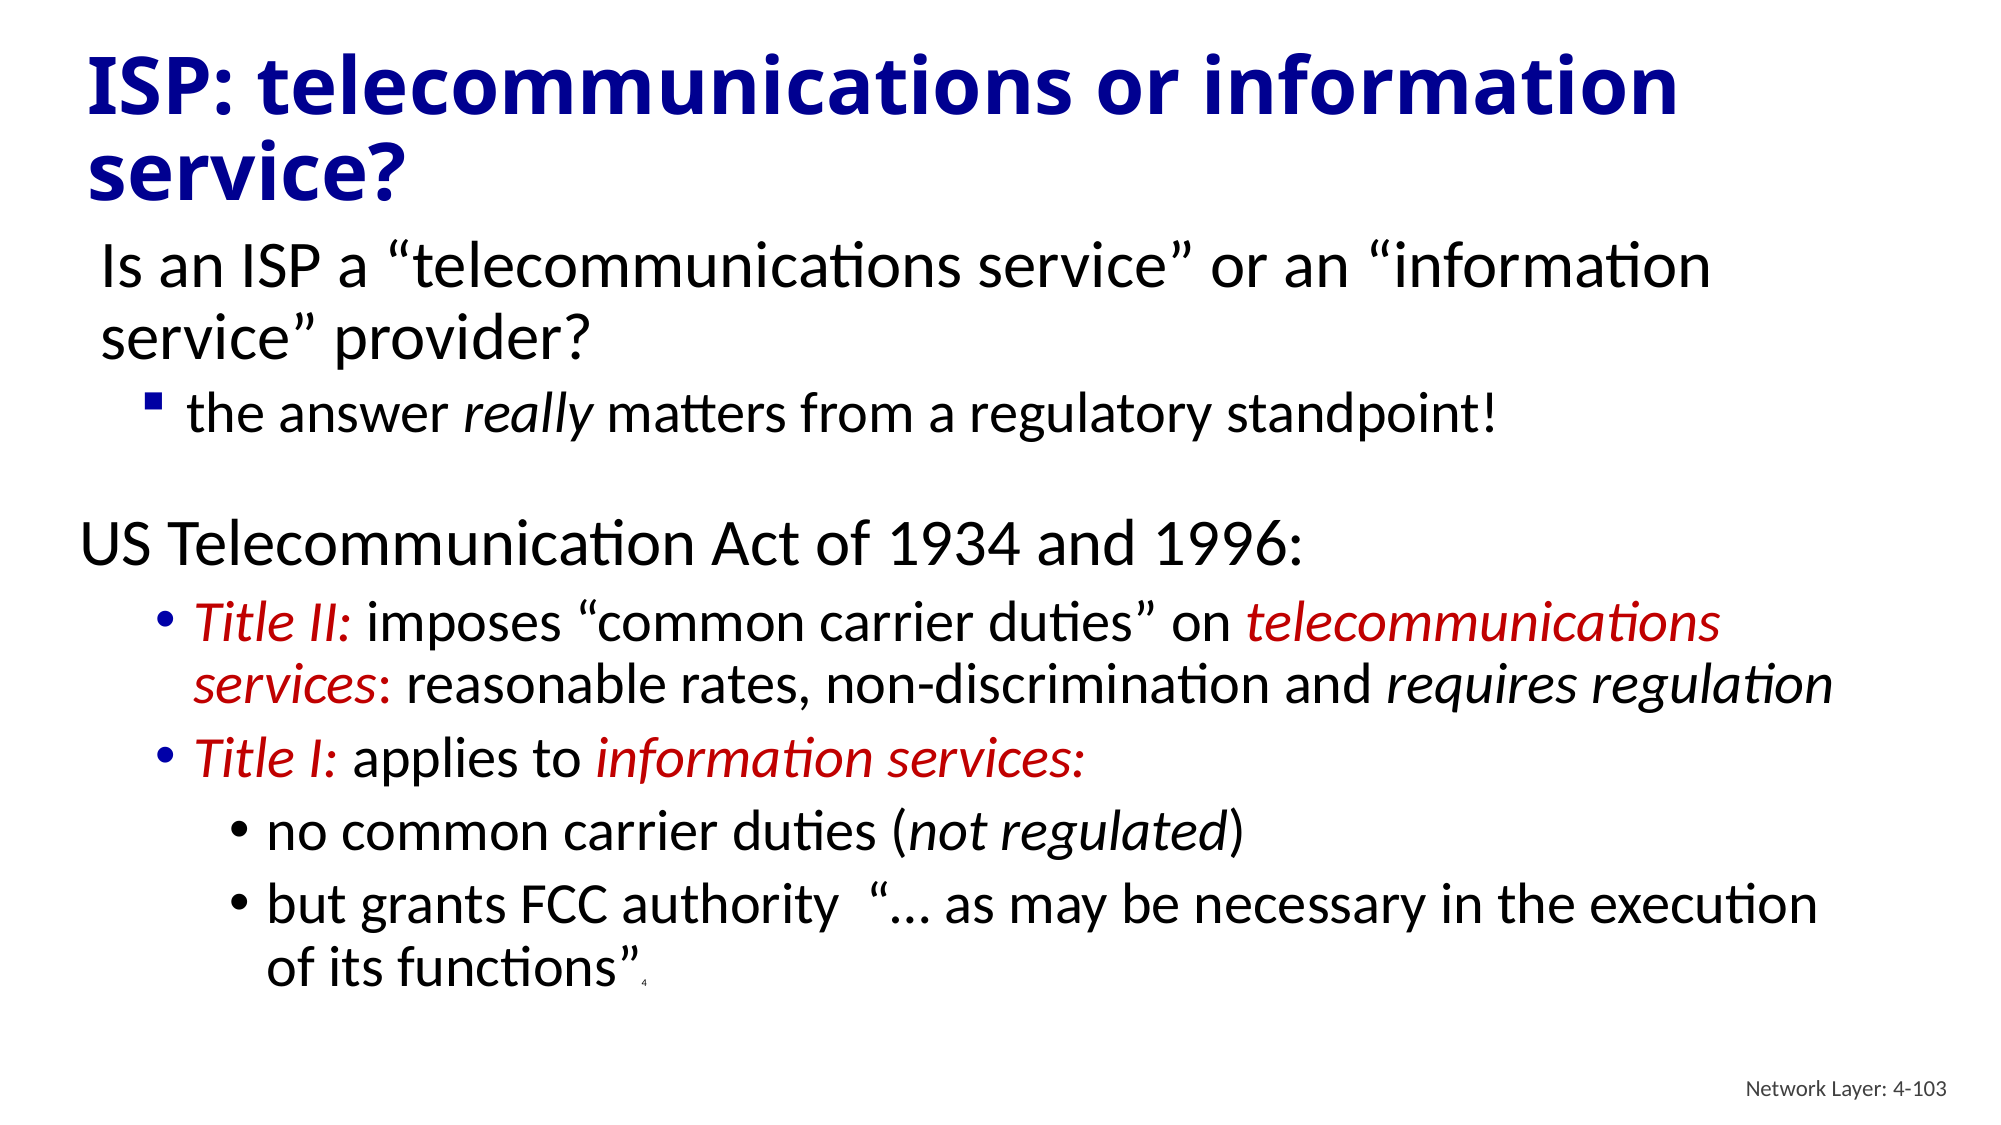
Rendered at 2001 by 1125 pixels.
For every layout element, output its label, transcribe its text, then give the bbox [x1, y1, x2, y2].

text_box Is an ISP a “telecommunications service” or an “information service” provider? the answer really matters from a regulatory standpoint! [86, 222, 1816, 452]
title ISP: telecommunications or information service? [72, 37, 2000, 226]
slide_number Network Layer: 4-103 [1512, 1056, 1963, 1117]
list US Telecommunication Act of 1934 and 1996: Title II: imposes “common carrier duties” on telecommunications services: reasonable rates, non-discrimination and requires regulation Title I: applies to information services: no common carrier duties (not regulated) but grants FCC authority “… as may be necessary in the execution of its functions”4 [64, 500, 1872, 1070]
